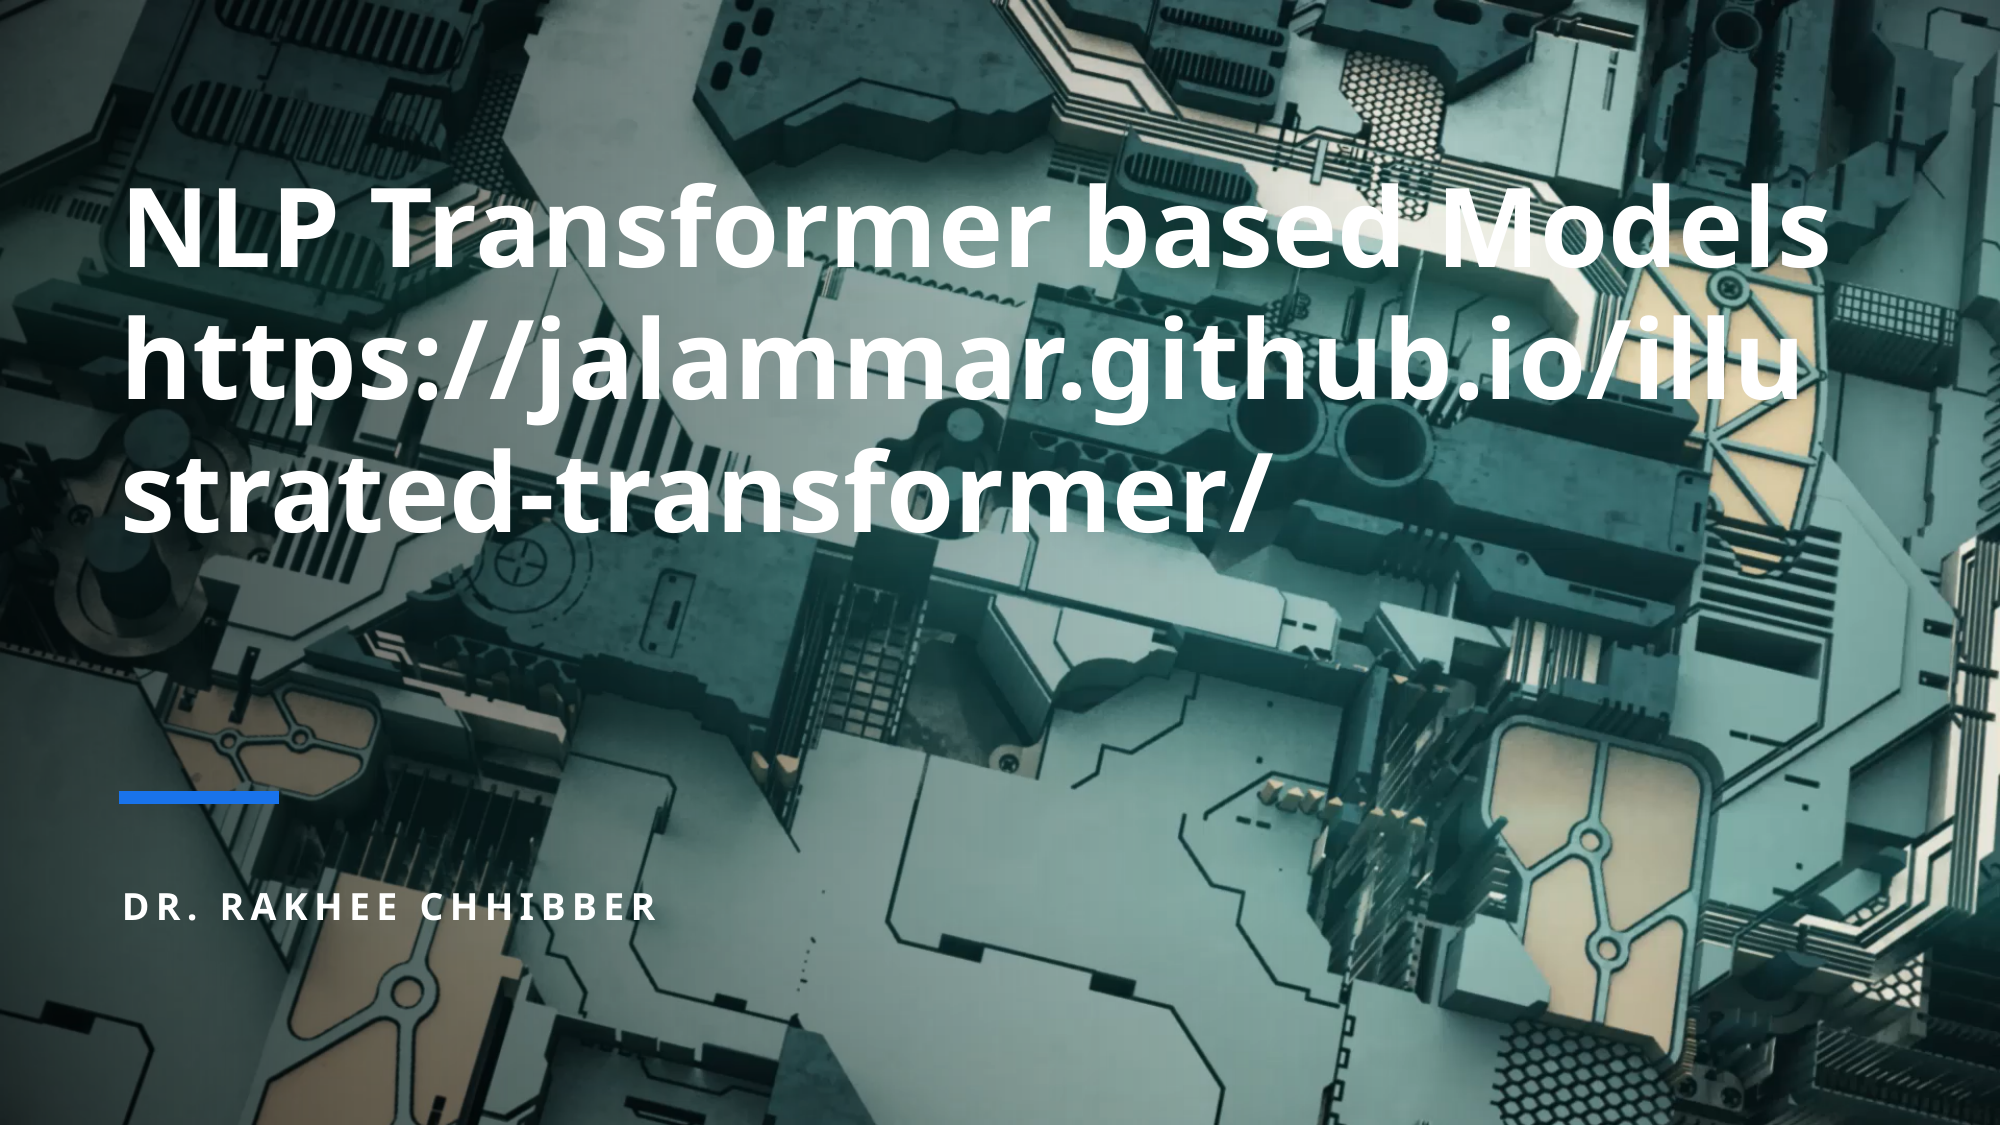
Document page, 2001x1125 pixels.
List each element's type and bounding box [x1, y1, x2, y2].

text_box [0, 0, 2000, 1125]
